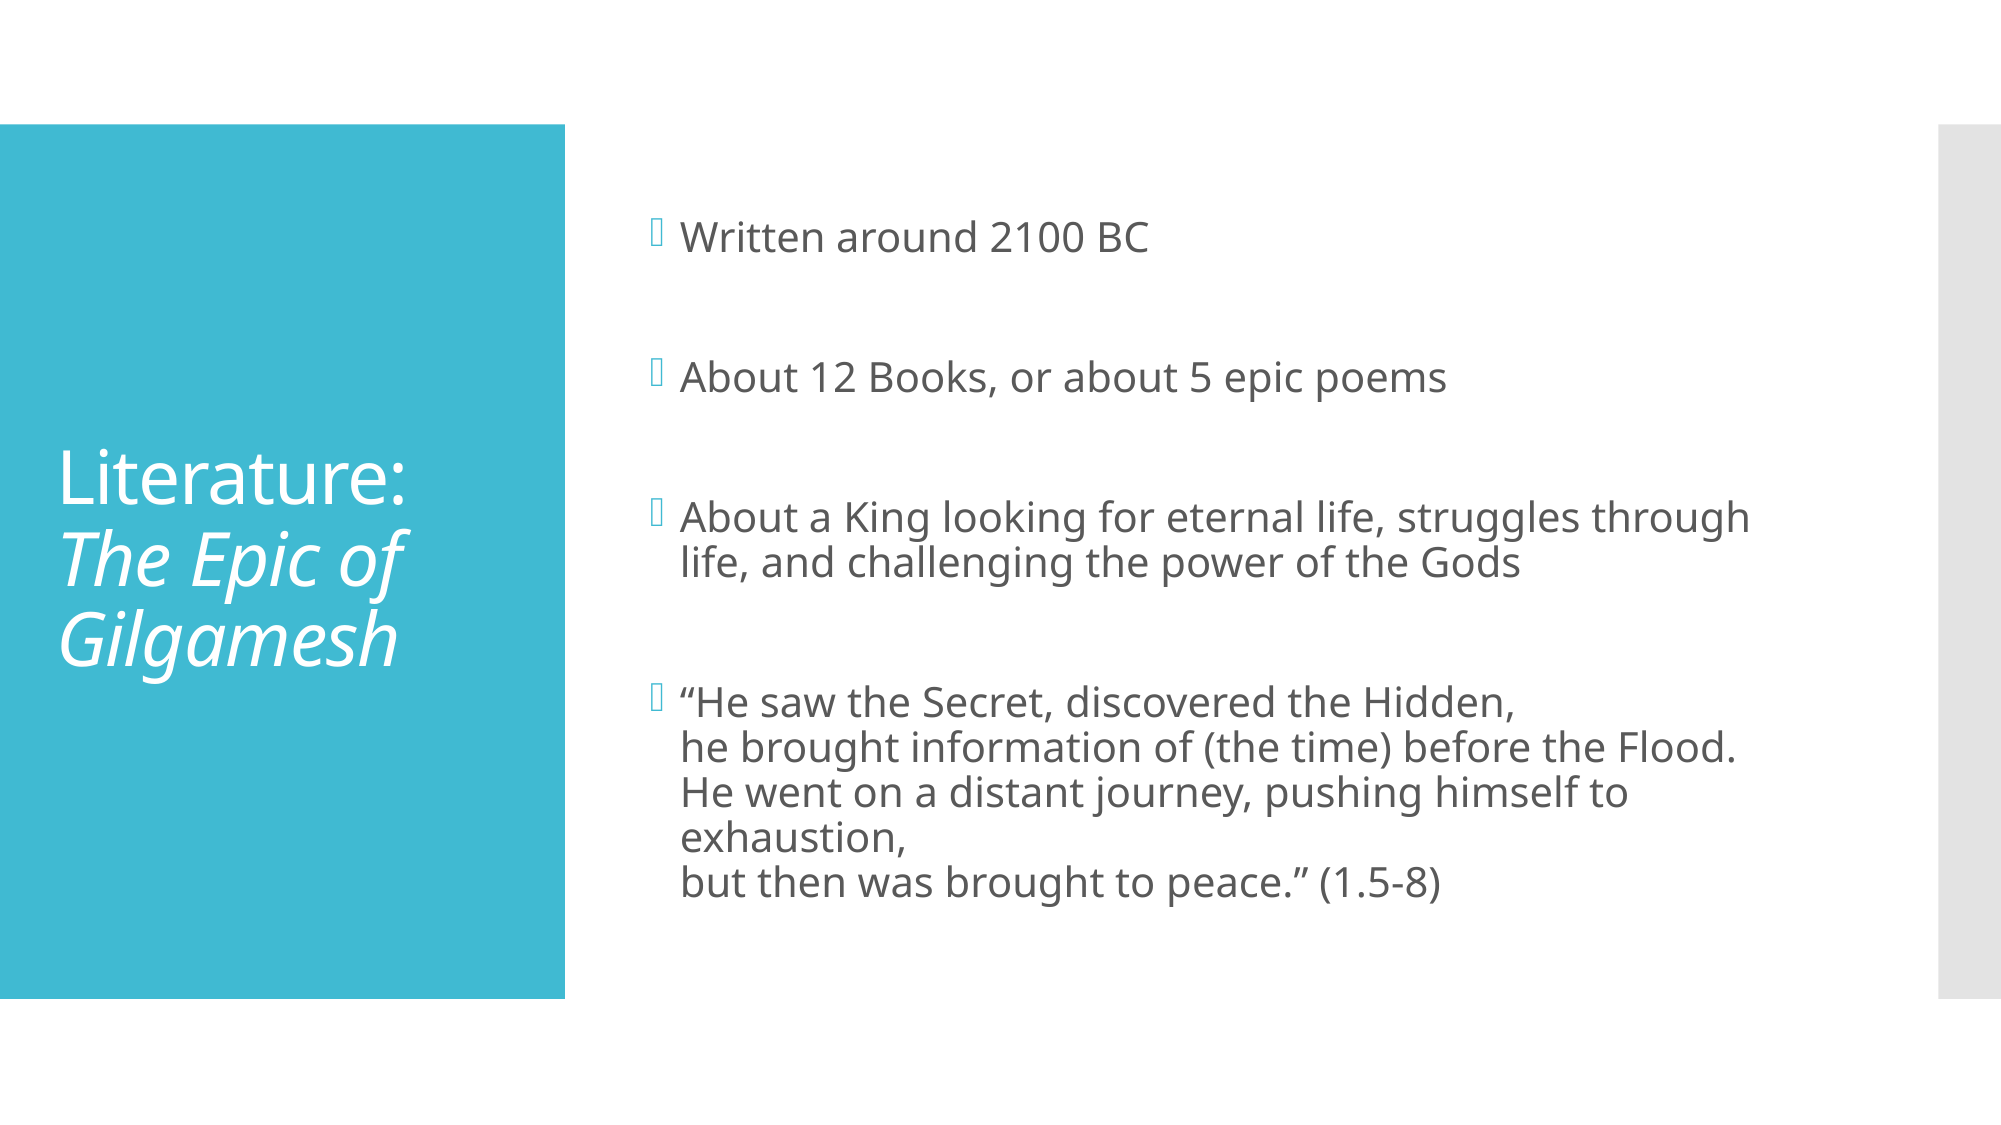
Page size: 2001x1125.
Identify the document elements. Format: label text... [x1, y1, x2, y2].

list Written around 2100 BC About 12 Books, or about 5 epic poems About a King looking for eternal life, struggles through life, and challenging the power of the Gods “He saw the Secret, discovered the Hidden, he brought information of (the time) before the Flood. He went on a distant journey, pushing himself to exhaustion, but then was brought to peace.” (1.5-8) [634, 141, 1835, 982]
title Literature: The Epic of Gilgamesh [41, 184, 525, 940]
